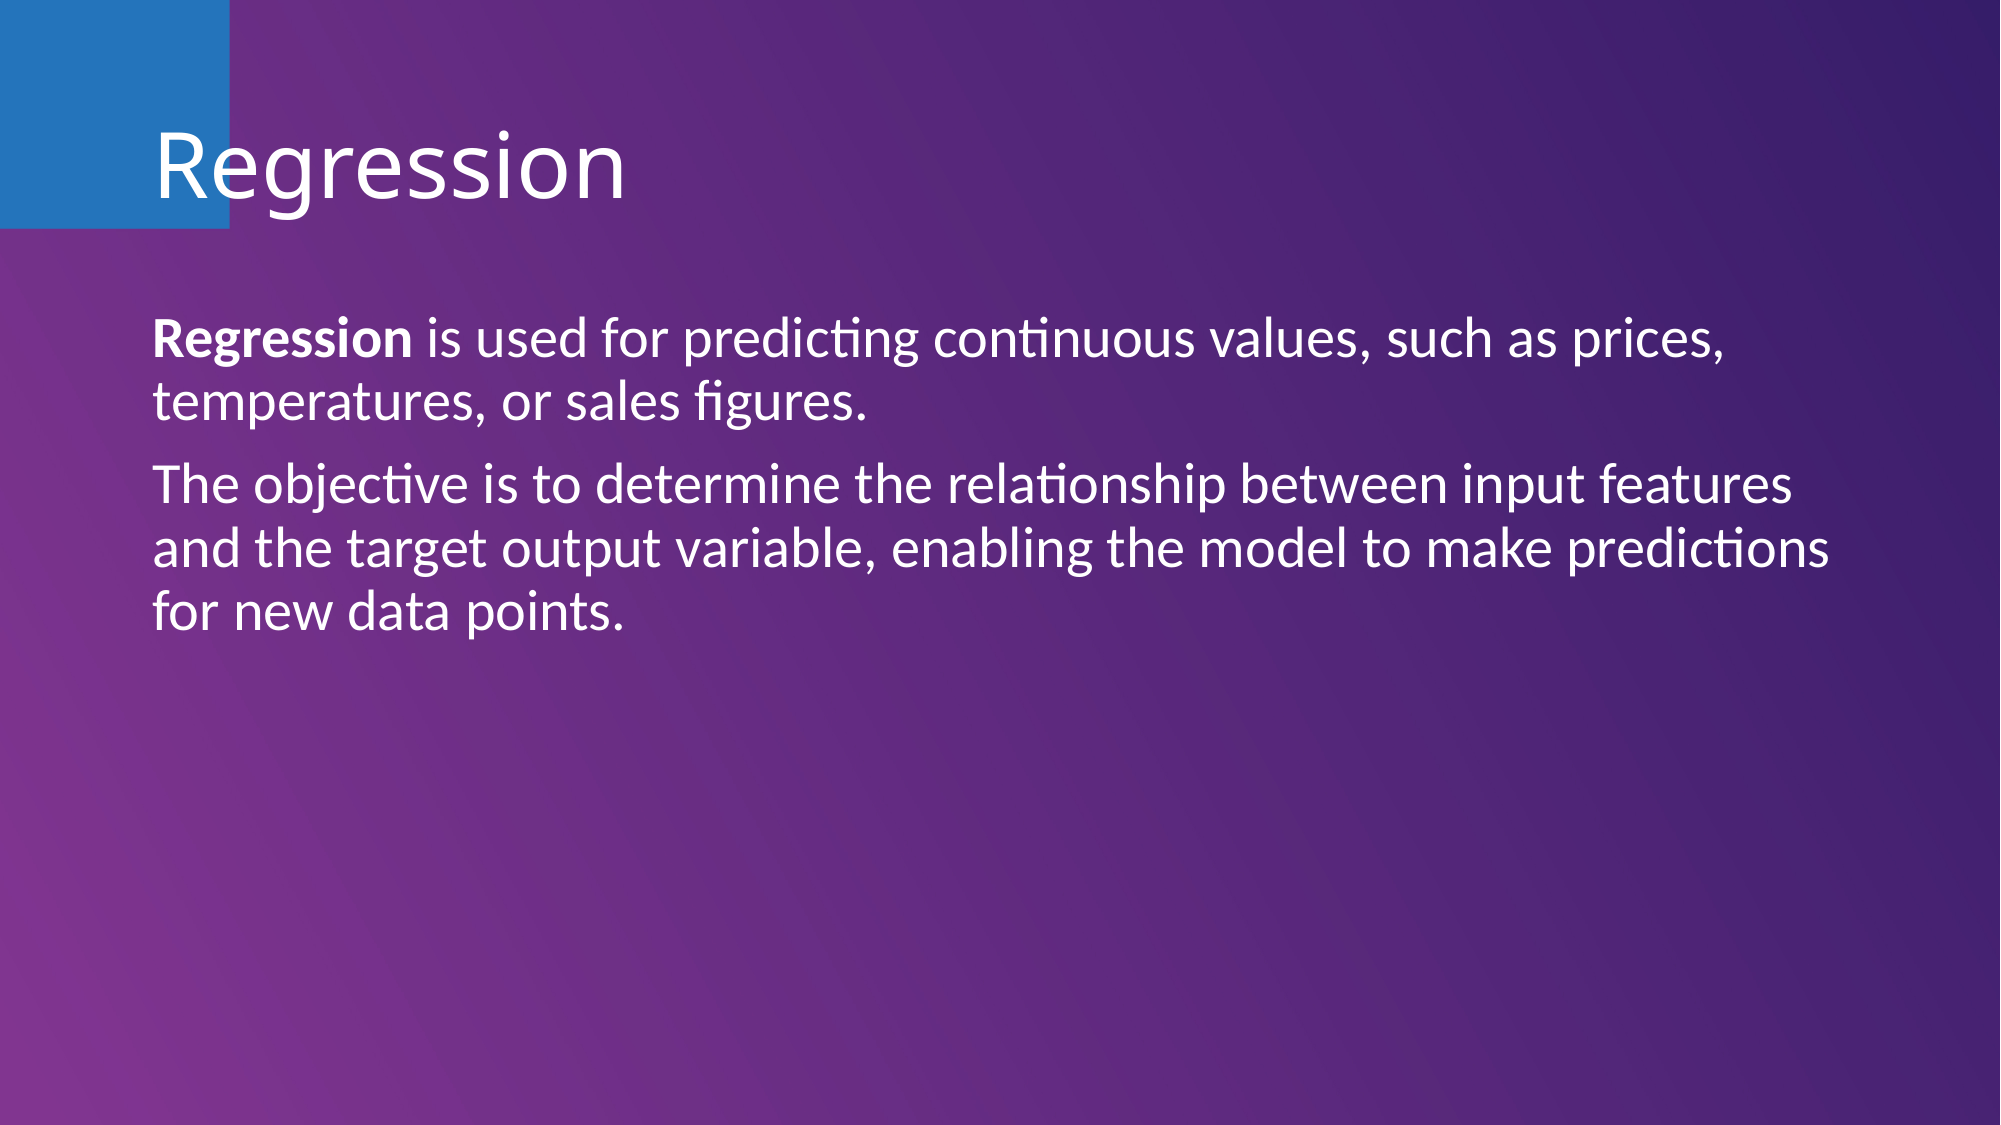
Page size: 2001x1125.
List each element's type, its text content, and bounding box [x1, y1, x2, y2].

title Regression [137, 59, 1863, 278]
list Regression is used for predicting continuous values, such as prices, temperatures, or sales figures. The objective is to determine the relationship between input features and the target output variable, enabling the model to make predictions for new data points. [137, 299, 1863, 1014]
picture [0, 0, 2000, 1125]
